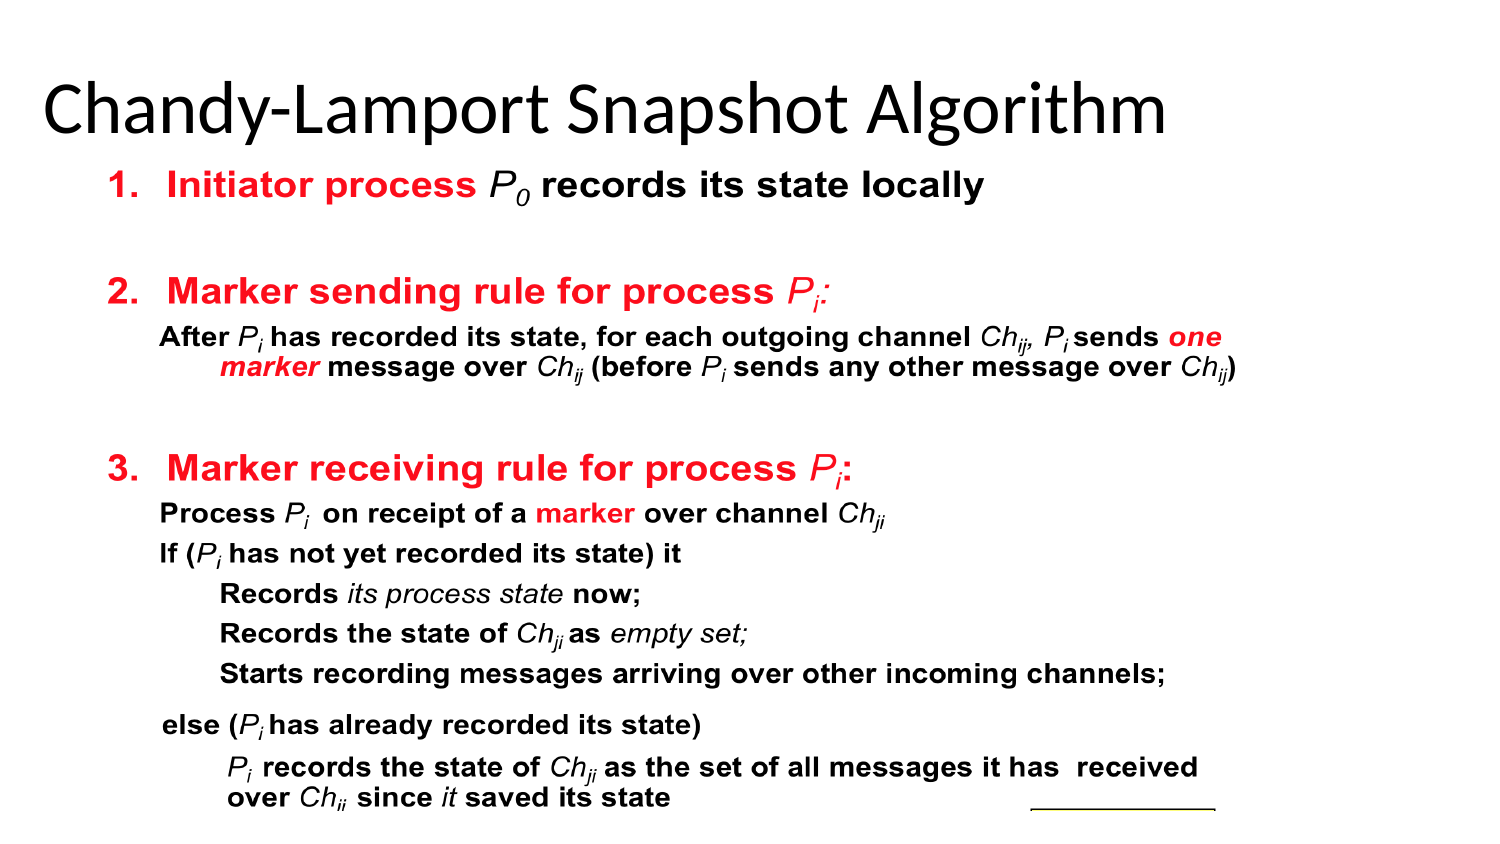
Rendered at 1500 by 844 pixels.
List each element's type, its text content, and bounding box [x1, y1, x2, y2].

picture [71, 150, 1246, 811]
title Chandy-Lamport Snapshot Algorithm [28, 15, 1426, 164]
